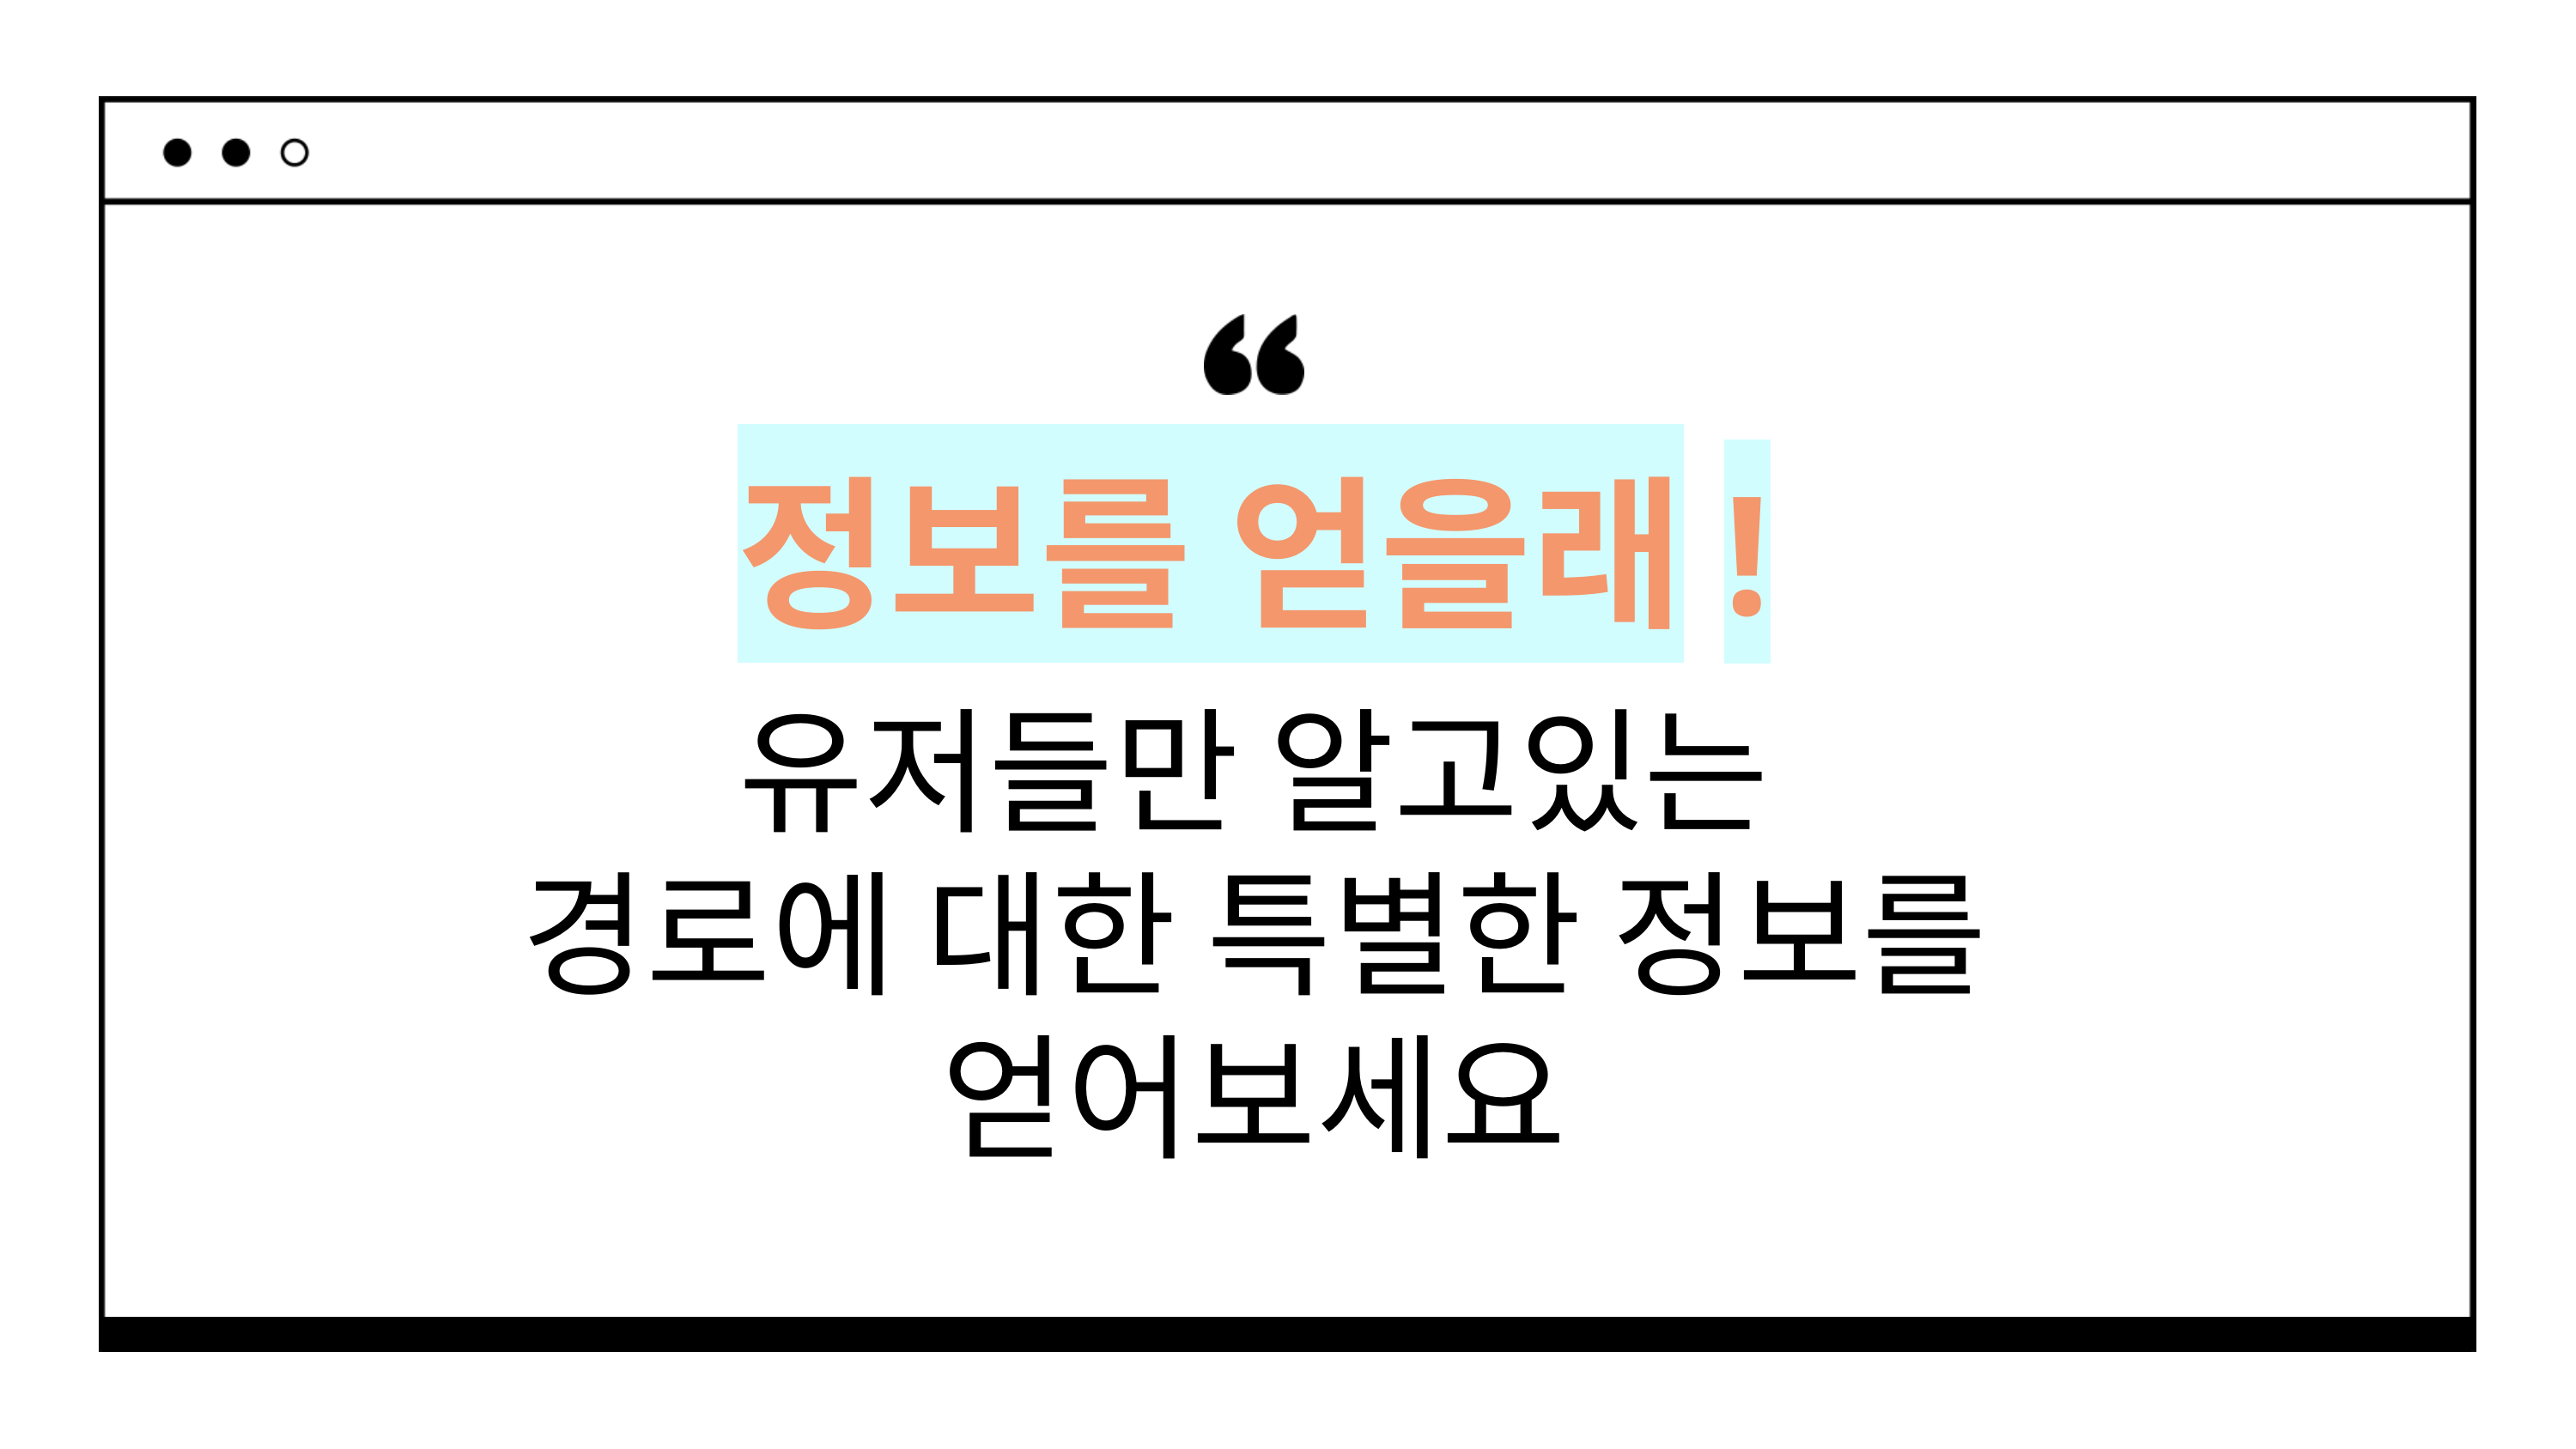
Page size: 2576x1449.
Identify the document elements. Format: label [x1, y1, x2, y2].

picture [99, 96, 2477, 1352]
